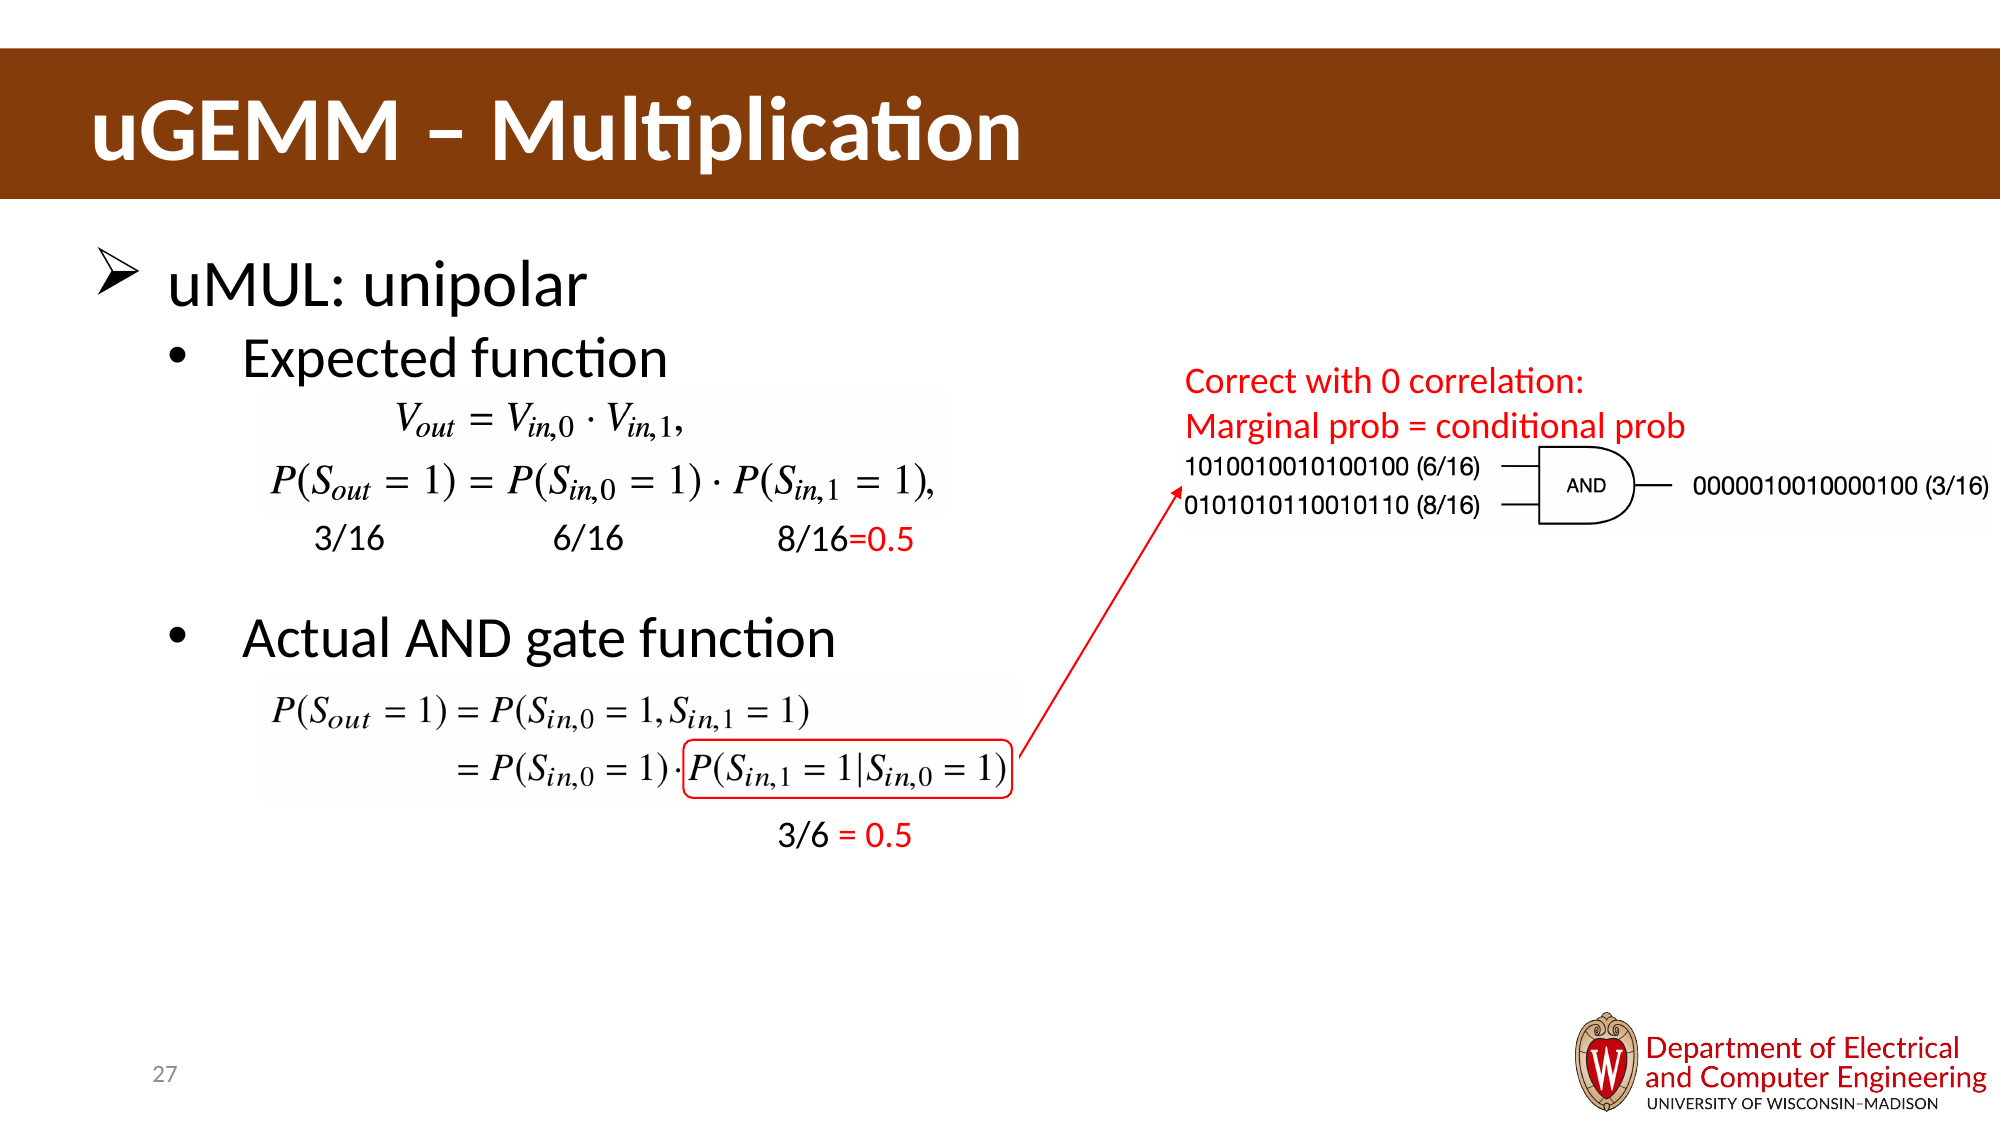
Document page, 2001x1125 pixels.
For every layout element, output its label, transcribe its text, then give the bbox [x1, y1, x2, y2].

text_box Correct with 0 correlation: Marginal prob = conditional prob [1185, 355, 1687, 440]
text_box uGEMM – Multiplication [0, 47, 2000, 200]
text_box 3/16 [298, 514, 401, 566]
text_box 6/16 [537, 514, 639, 566]
text_box 8/16=0.5 [762, 514, 930, 566]
picture [259, 678, 1019, 802]
picture [1554, 989, 2001, 1125]
picture [258, 390, 948, 514]
text_box uMUL: unipolar Expected function Actual AND gate function [77, 232, 1993, 1093]
slide_number 27 [137, 1042, 588, 1103]
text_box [1012, 485, 1183, 769]
picture [1182, 440, 1991, 531]
text_box 3/6 = 0.5 [762, 802, 928, 862]
